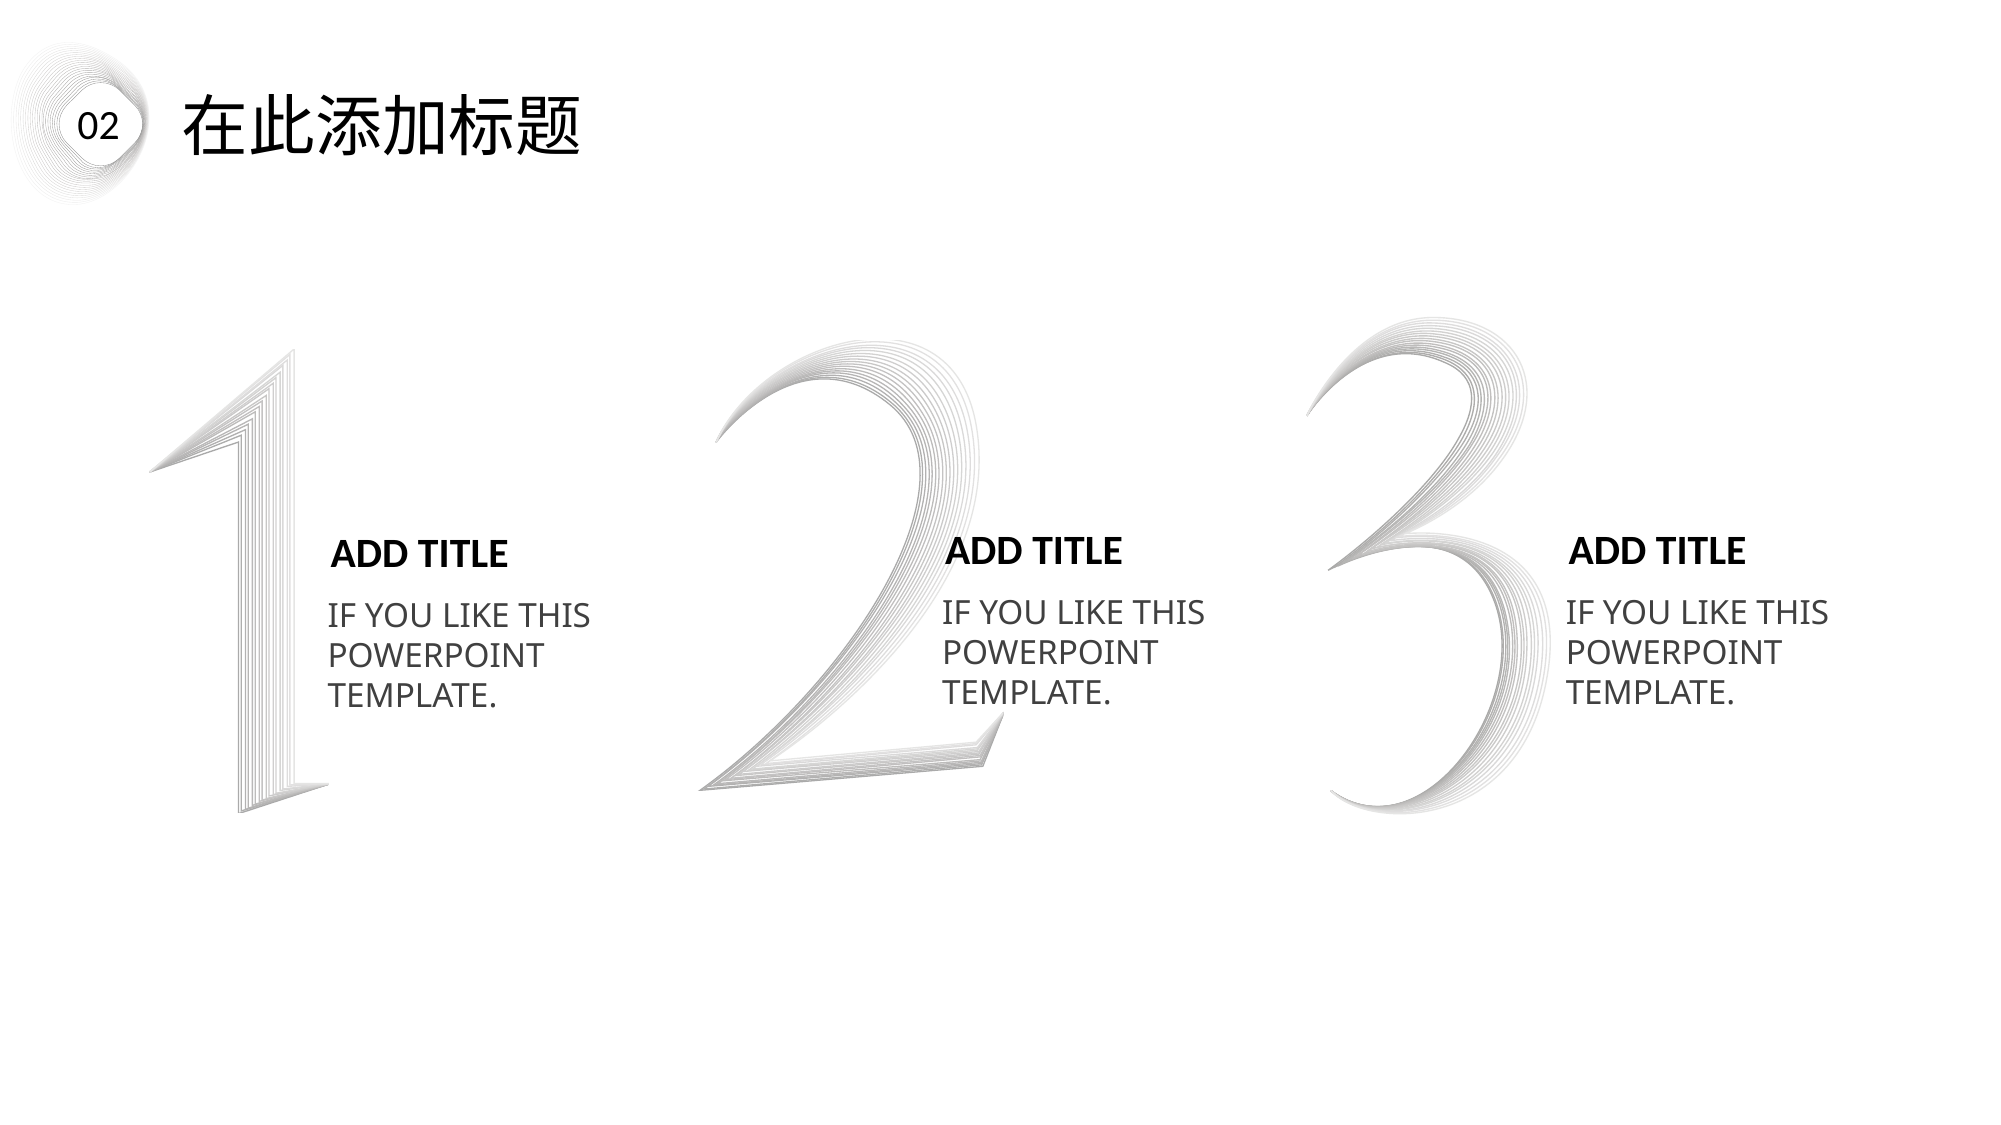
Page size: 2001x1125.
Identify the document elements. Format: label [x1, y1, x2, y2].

picture [149, 348, 329, 813]
text_box [10, 41, 600, 205]
text_box [927, 515, 1303, 681]
text_box [312, 518, 724, 684]
text_box [1551, 515, 1962, 681]
picture [1303, 314, 1551, 817]
picture [695, 340, 1004, 791]
